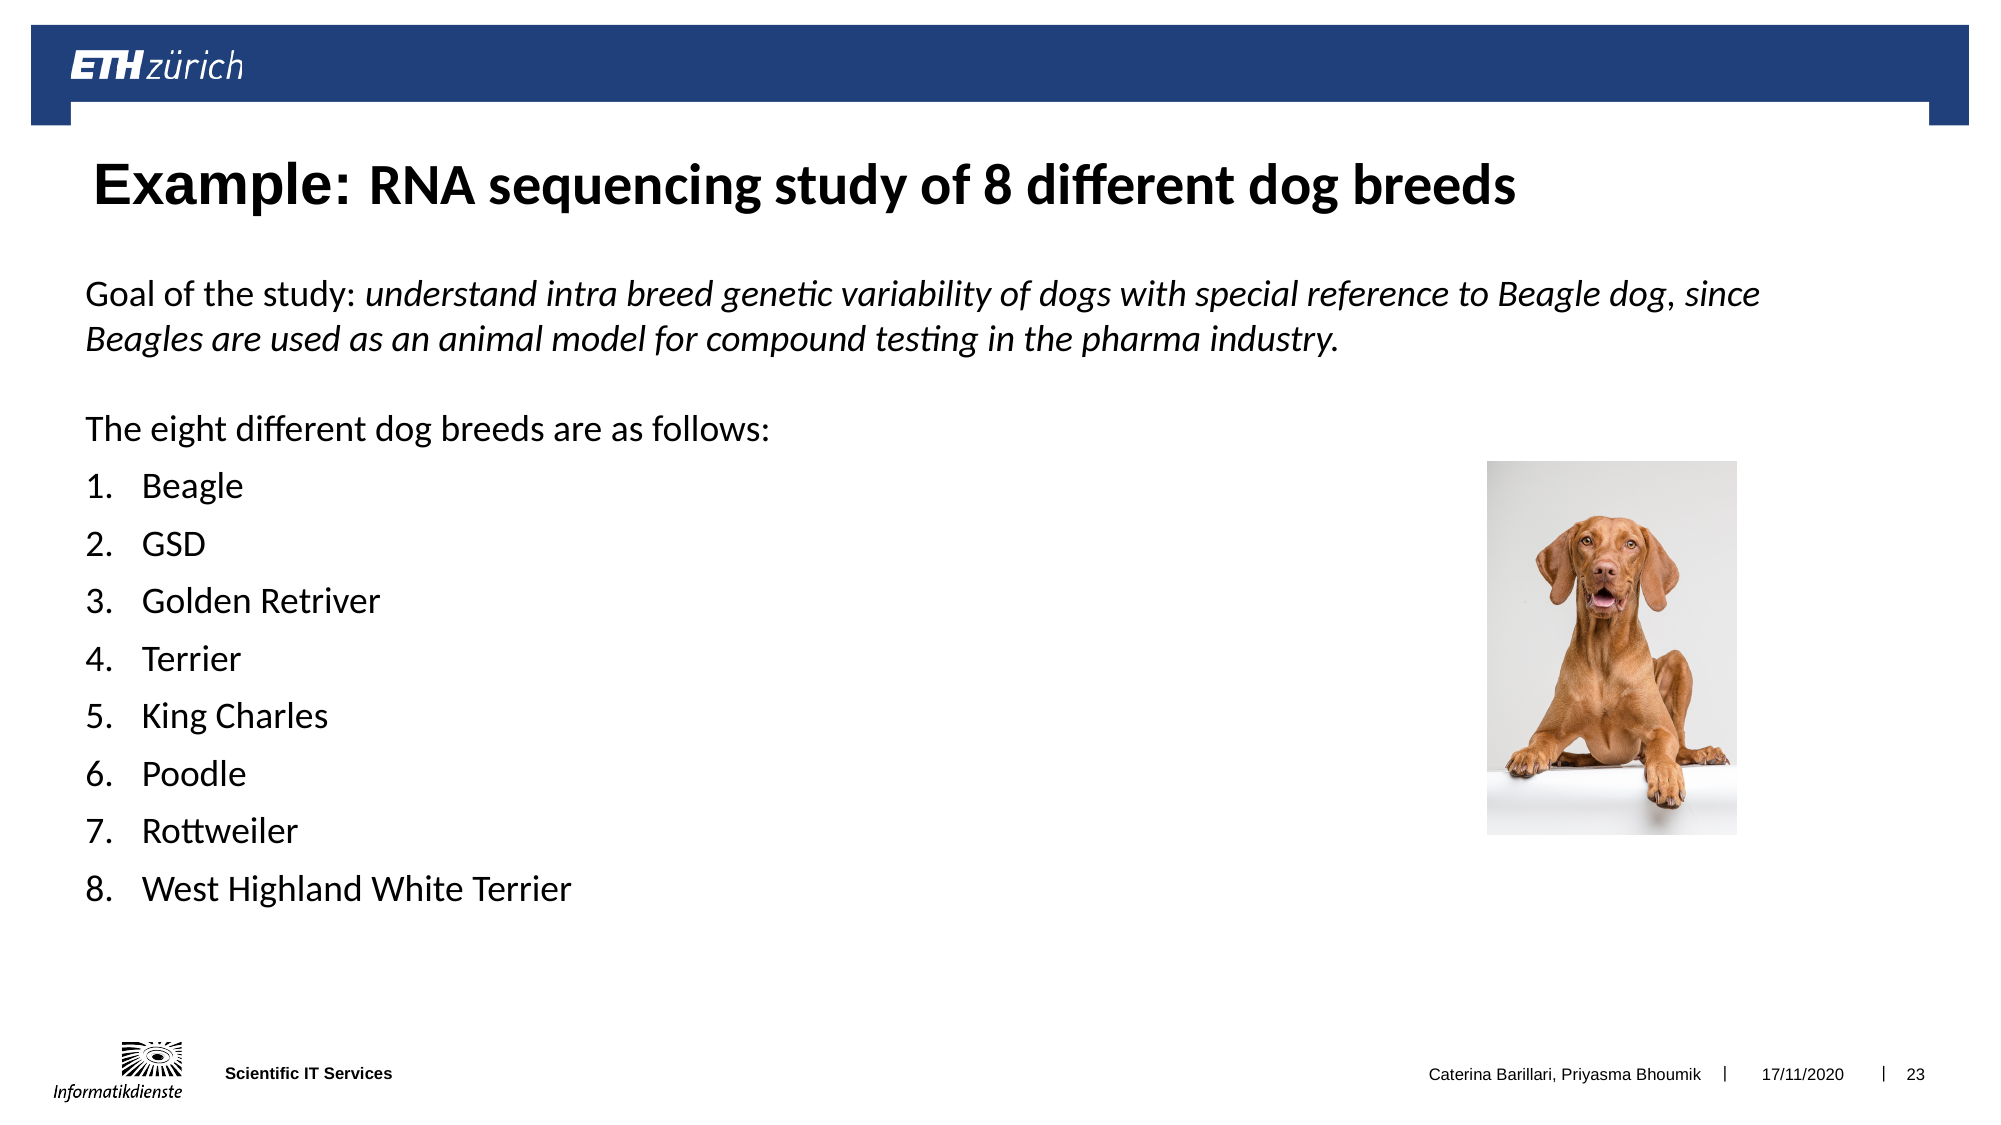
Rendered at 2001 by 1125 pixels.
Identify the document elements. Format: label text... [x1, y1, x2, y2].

picture [53, 1042, 182, 1106]
slide_number 23 [1886, 1034, 1946, 1112]
text_box Goal of the study: understand intra breed genetic variability of dogs with special reference to Beagle dog, since Beagles are used as an animal model for compound testing in the pharma industry. The eight different dog breeds are as follows: Beagle GSD Golden Retriver Terrier King Charles Poodle Rottweiler West Highland White Terrier [70, 261, 1887, 917]
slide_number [1736, 1034, 1870, 1112]
footer Caterina Barillari, Priyasma Bhoumik [999, 1034, 1702, 1112]
title Example: RNA sequencing study of 8 different dog breeds [70, 101, 1930, 262]
picture [1487, 461, 1737, 835]
